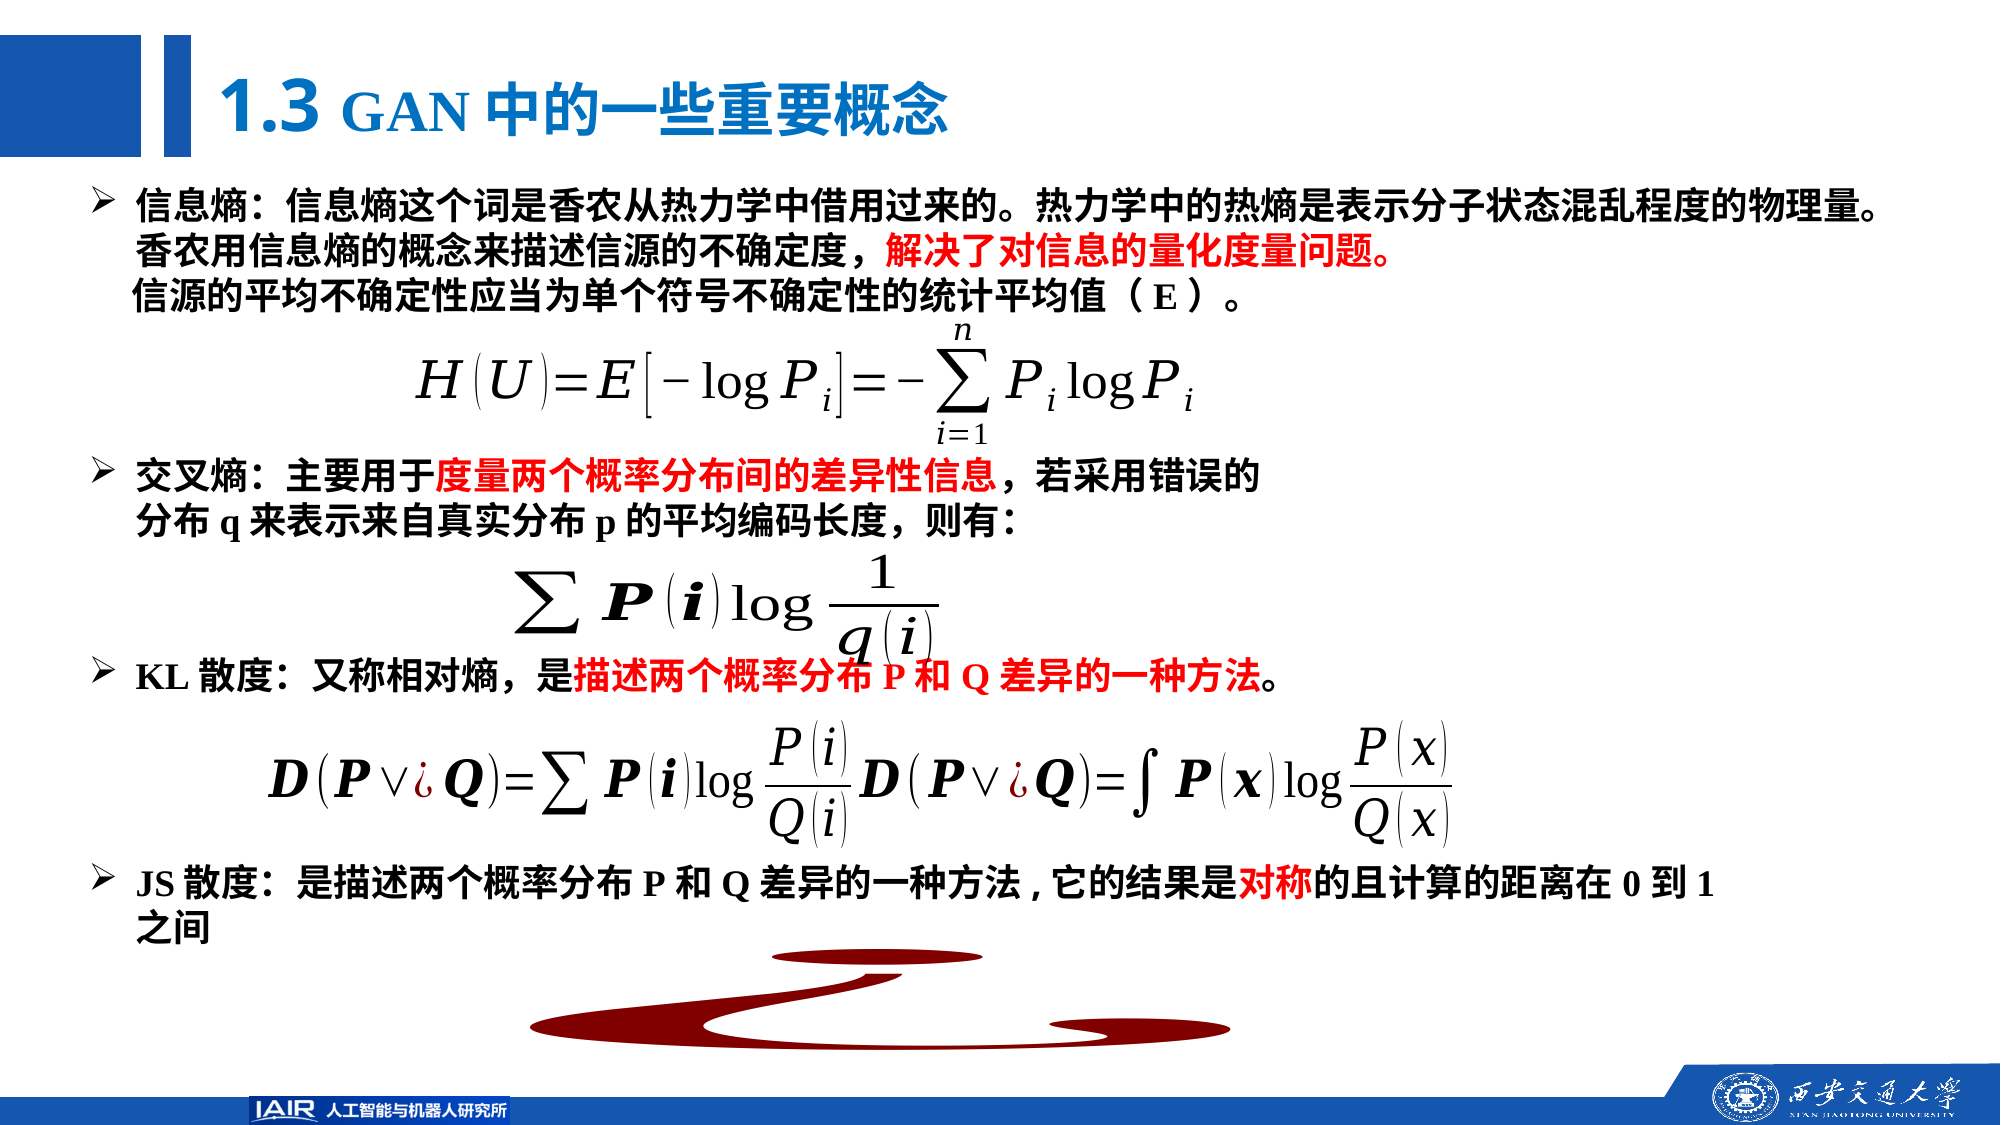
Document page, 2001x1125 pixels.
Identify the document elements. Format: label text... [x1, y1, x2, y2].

text_box 1.3 GAN中的一些重要概念 [202, 50, 965, 154]
text_box JS散度：是描述两个概率分布P和Q差异的一种方法,它的结果是对称的且计算的距离在0到1之间 [73, 851, 1740, 957]
text_box KL散度：又称相对熵，是描述两个概率分布P和Q差异的一种方法。 [73, 644, 1455, 705]
text_box 交叉熵：主要用于度量两个概率分布间的差异性信息，若采用错误的分布q来表示来自真实分布p的平均编码长度，则有： [73, 444, 1300, 550]
picture [249, 1096, 510, 1125]
